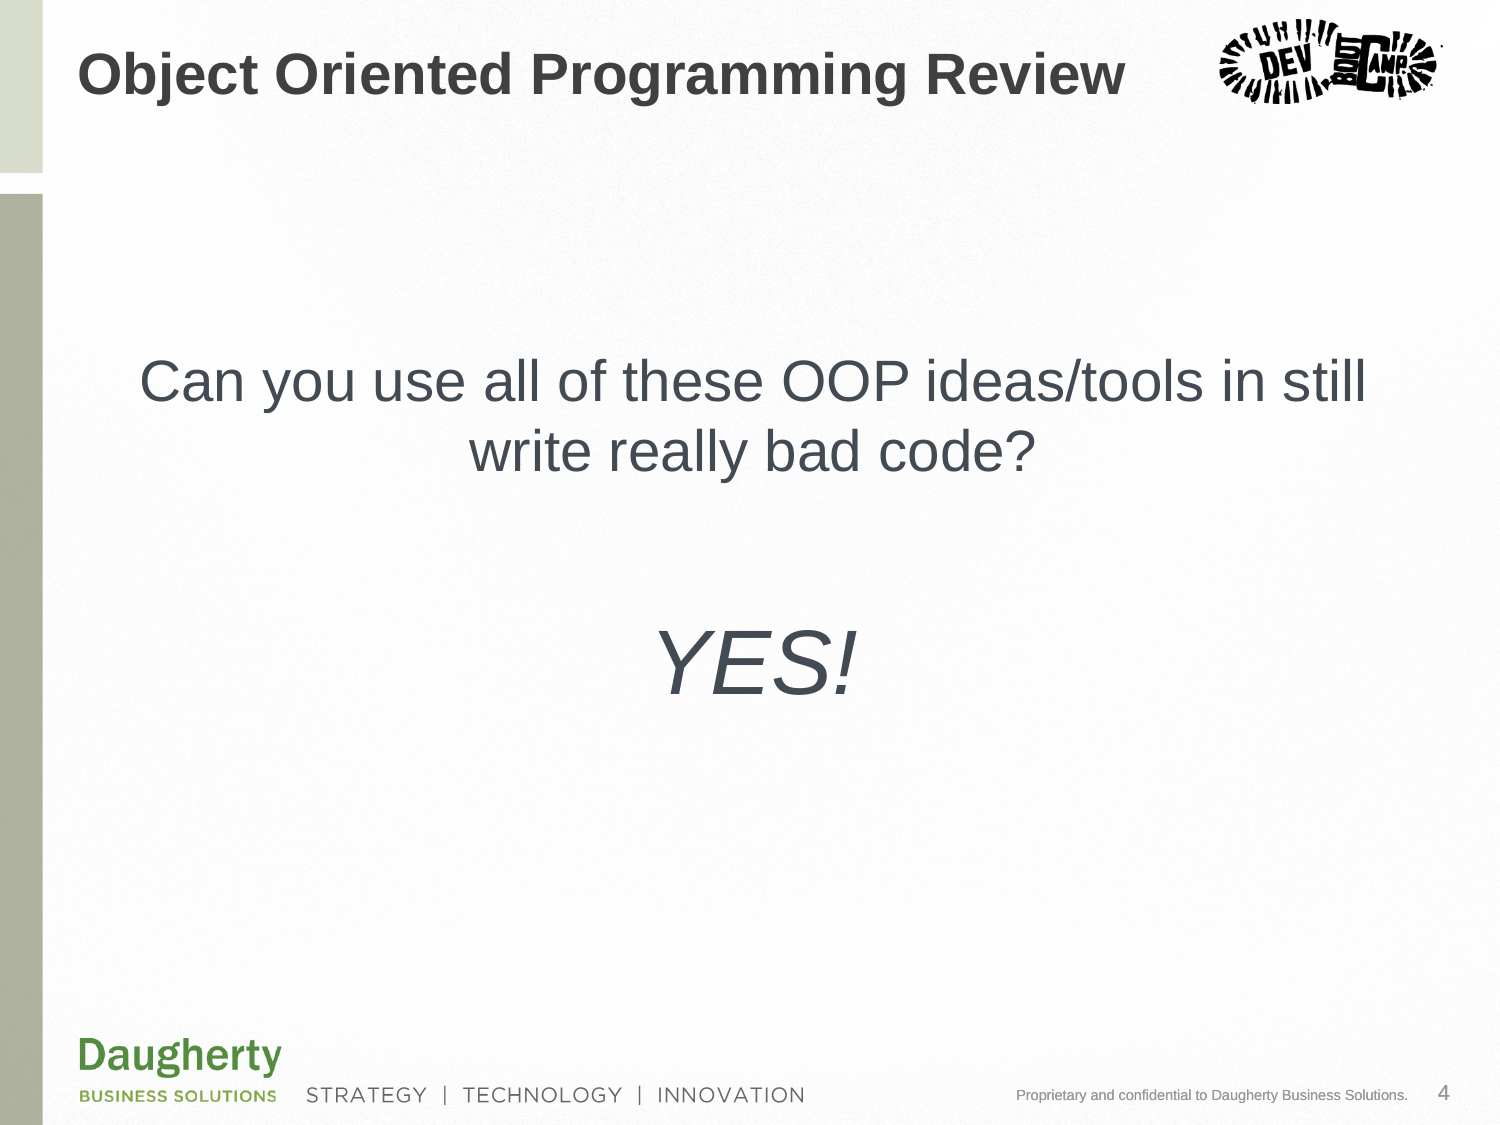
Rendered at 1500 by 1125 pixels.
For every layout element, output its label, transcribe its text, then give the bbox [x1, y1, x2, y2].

slide_number 4 [1423, 1071, 1500, 1123]
list Can you use all of these OOP ideas/tools in still write really bad code? YES! [64, 195, 1444, 1049]
picture [0, 0, 1500, 1125]
footer Proprietary and confidential to Daugherty Business Solutions. [844, 1078, 1424, 1125]
title Object Oriented Programming Review [62, 14, 1447, 128]
